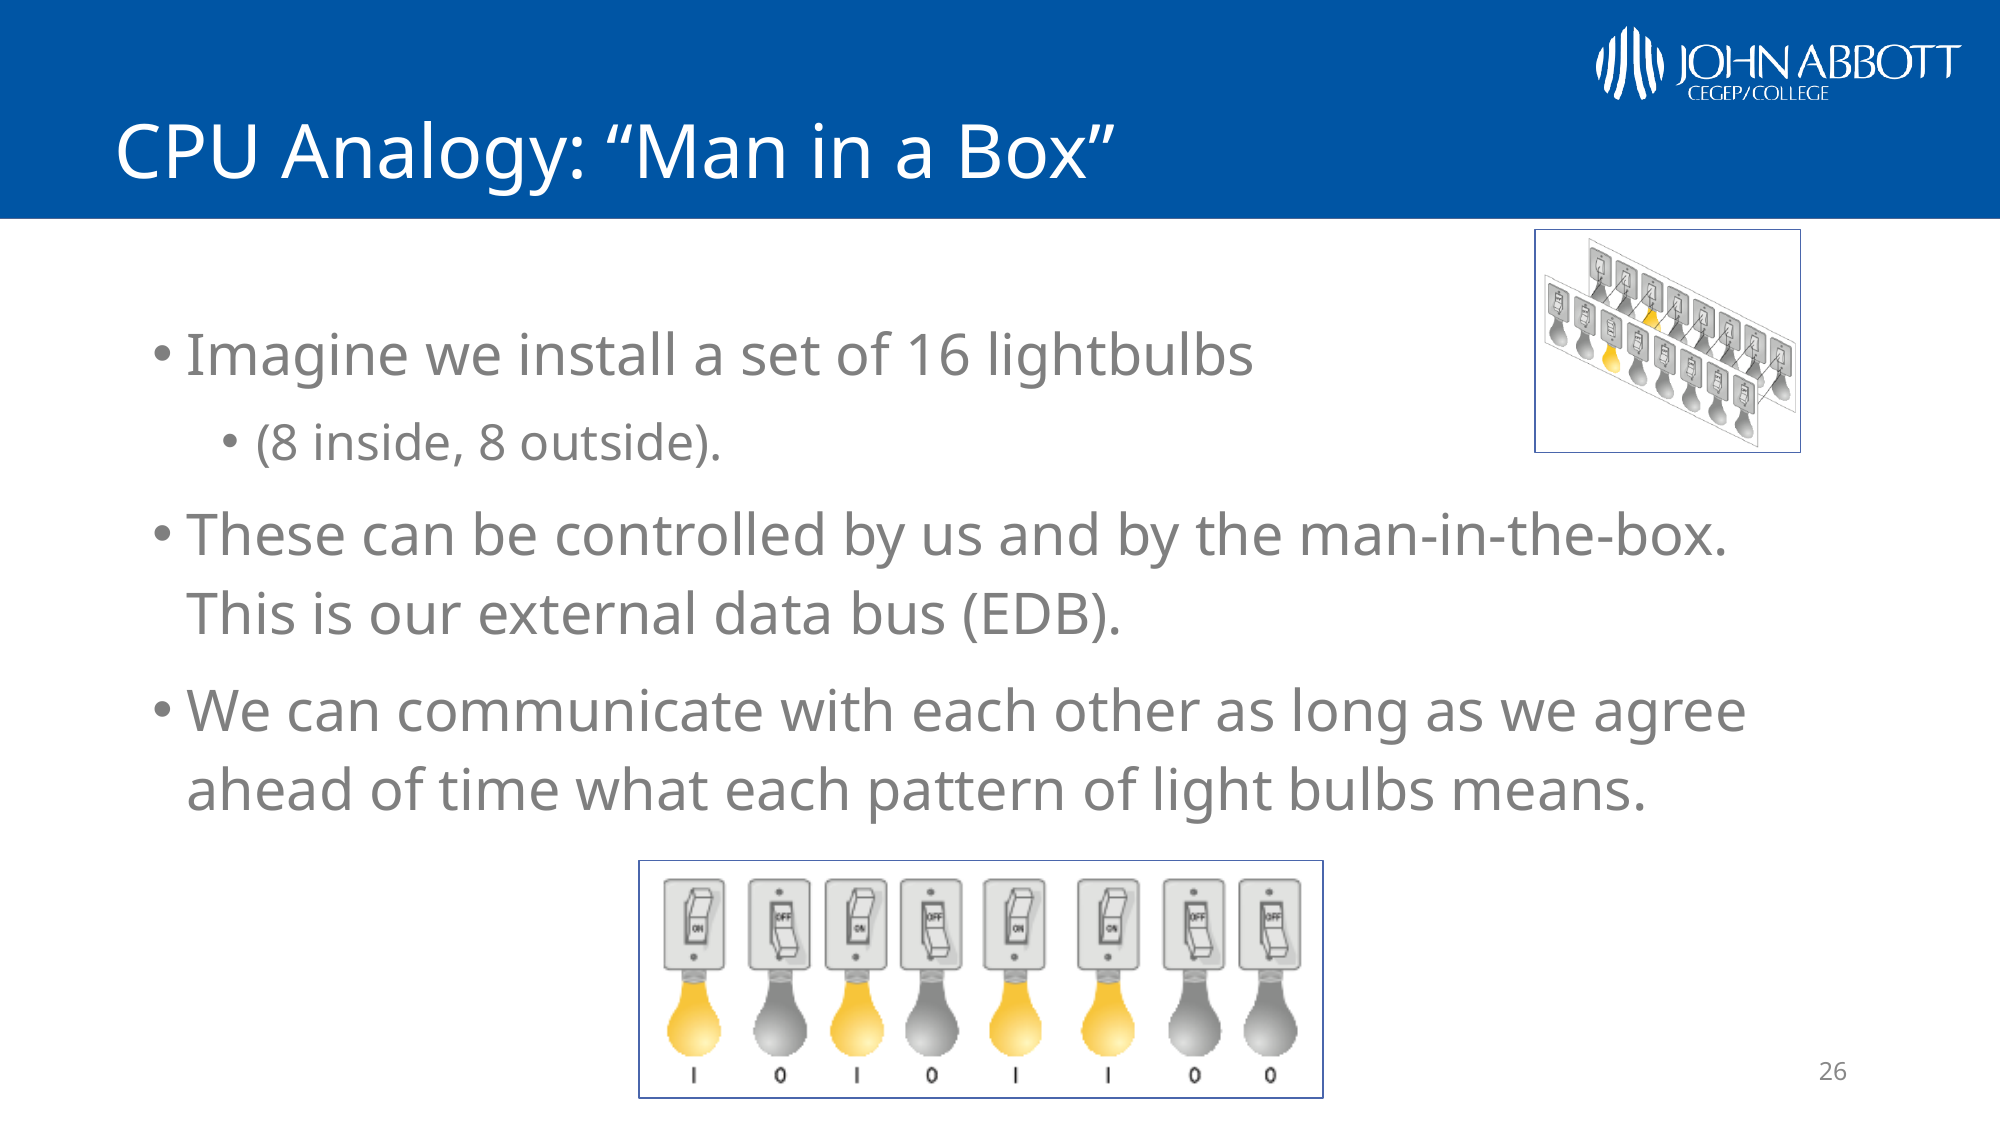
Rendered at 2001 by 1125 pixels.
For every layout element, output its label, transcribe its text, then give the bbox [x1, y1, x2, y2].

picture [639, 861, 1323, 1098]
picture [1535, 230, 1801, 453]
picture [1863, 26, 1962, 100]
slide_number ‹#› [1326, 1042, 1863, 1103]
title CPU Analogy: “Man in a Box” [99, 0, 1863, 202]
list Imagine we install a set of 16 lightbulbs (8 inside, 8 outside). These can be controlled by us and by the man-in-the-box. This is our external data bus (EDB). We can communicate with each other as long as we agree ahead of time what each pattern of light bulbs means. [137, 299, 1863, 1014]
